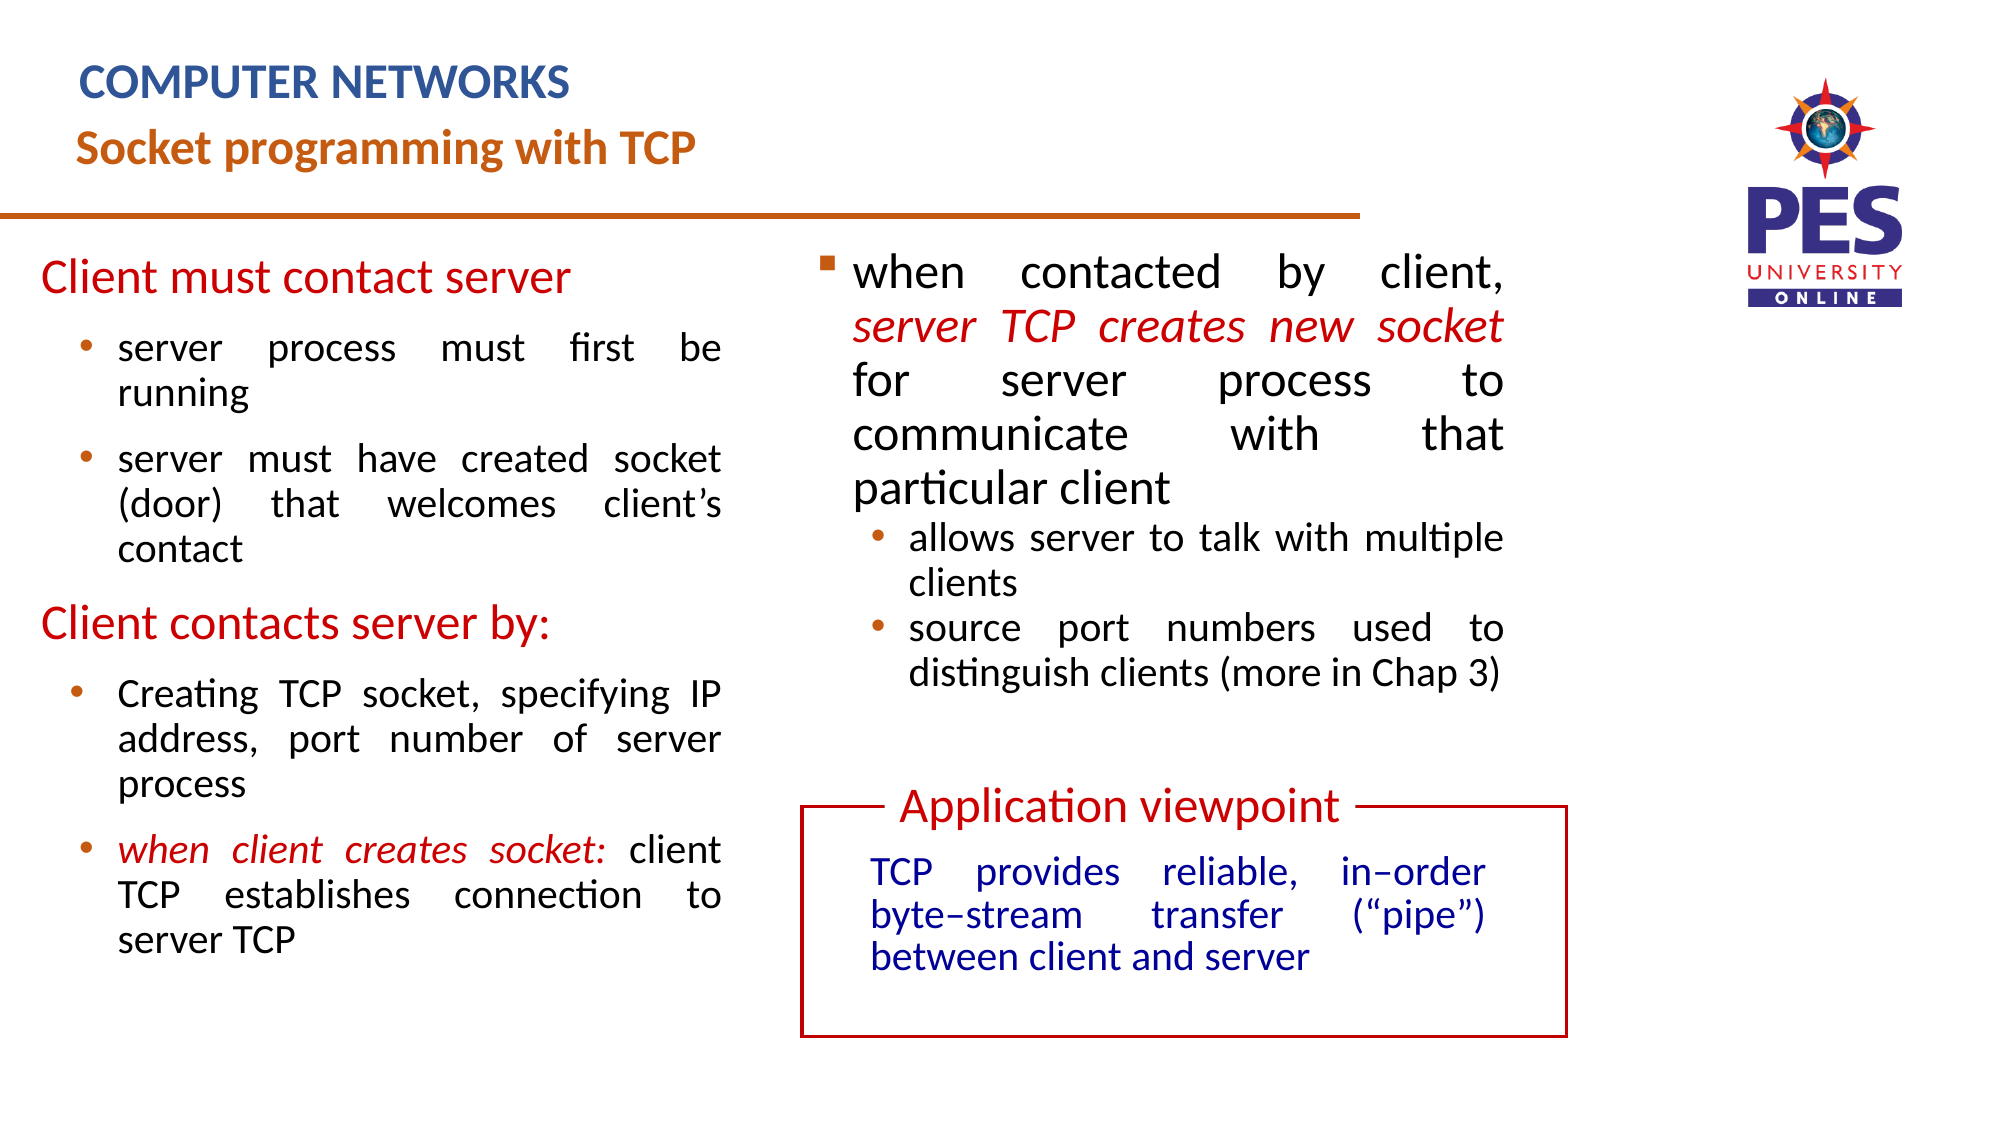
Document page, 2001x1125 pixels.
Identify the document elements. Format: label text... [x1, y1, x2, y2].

text_box Socket programming with TCP [60, 106, 1374, 182]
picture [1748, 76, 1902, 307]
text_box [801, 764, 1567, 1037]
text_box when contacted by client, server TCP creates new socket for server process to communicate with that particular client allows server to talk with multiple clients source port numbers used to distinguish clients (more in Chap 3) [780, 238, 1520, 731]
list Client must contact server server process must first be running server must have created socket (door) that welcomes client’s contact Client contacts server by: Creating TCP socket, specifying IP address, port number of server process when client creates socket: client TCP establishes connection to server TCP [25, 243, 738, 1079]
text_box COMPUTER NETWORKS [64, 41, 1295, 106]
